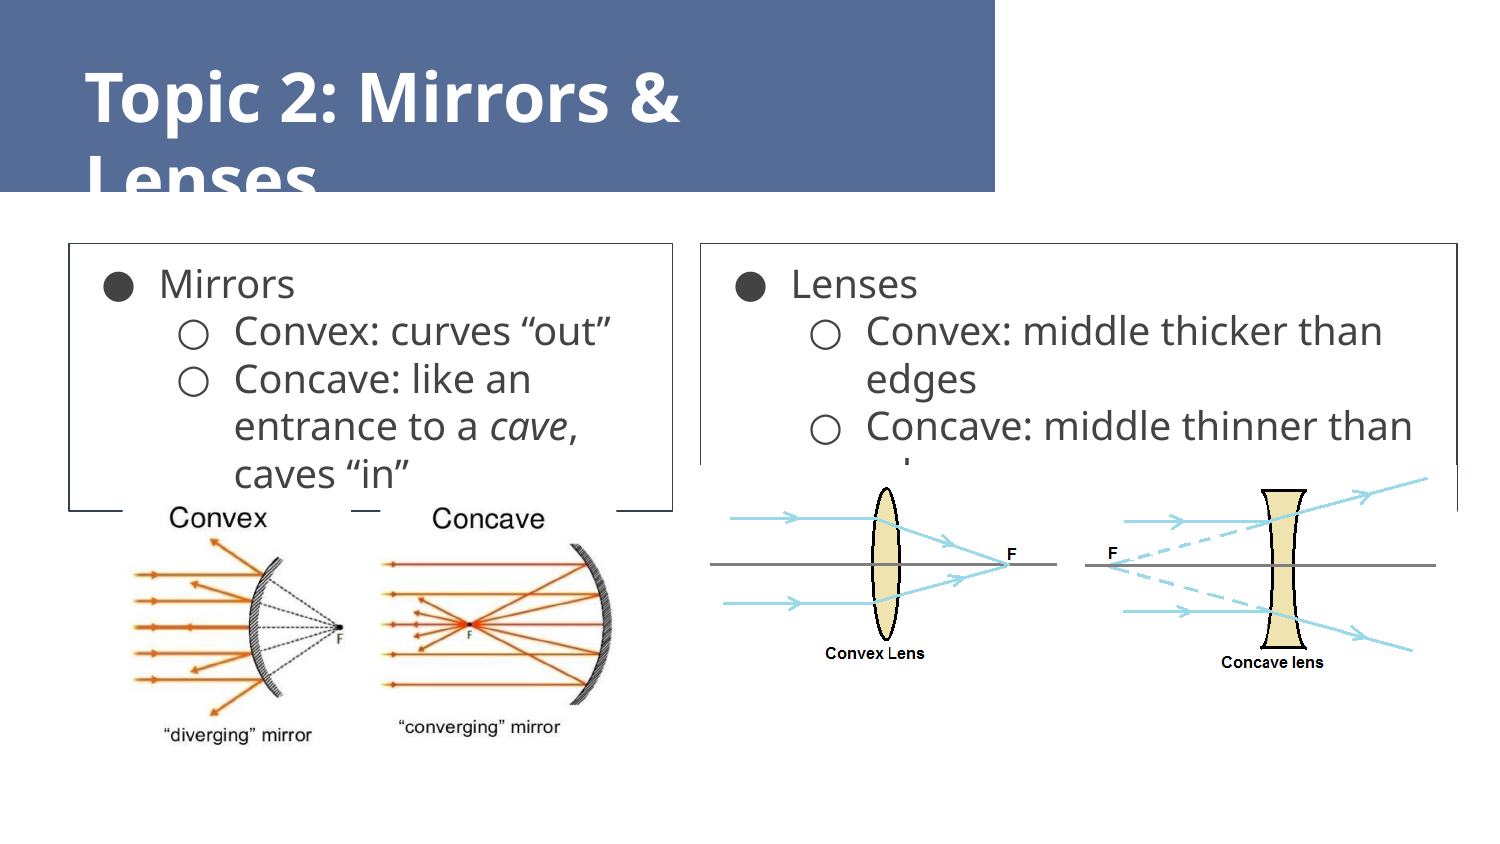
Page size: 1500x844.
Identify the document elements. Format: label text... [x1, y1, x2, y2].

picture [380, 506, 617, 764]
text_box Lenses Convex: middle thicker than edges Concave: middle thinner than edges [700, 243, 1457, 465]
picture [122, 490, 352, 764]
title Topic 2: Mirrors & Lenses [69, 39, 927, 235]
text_box [0, 0, 995, 192]
picture [700, 465, 1458, 706]
text_box Mirrors Convex: curves “out” Concave: like an entrance to a cave, caves “in” [68, 243, 673, 512]
